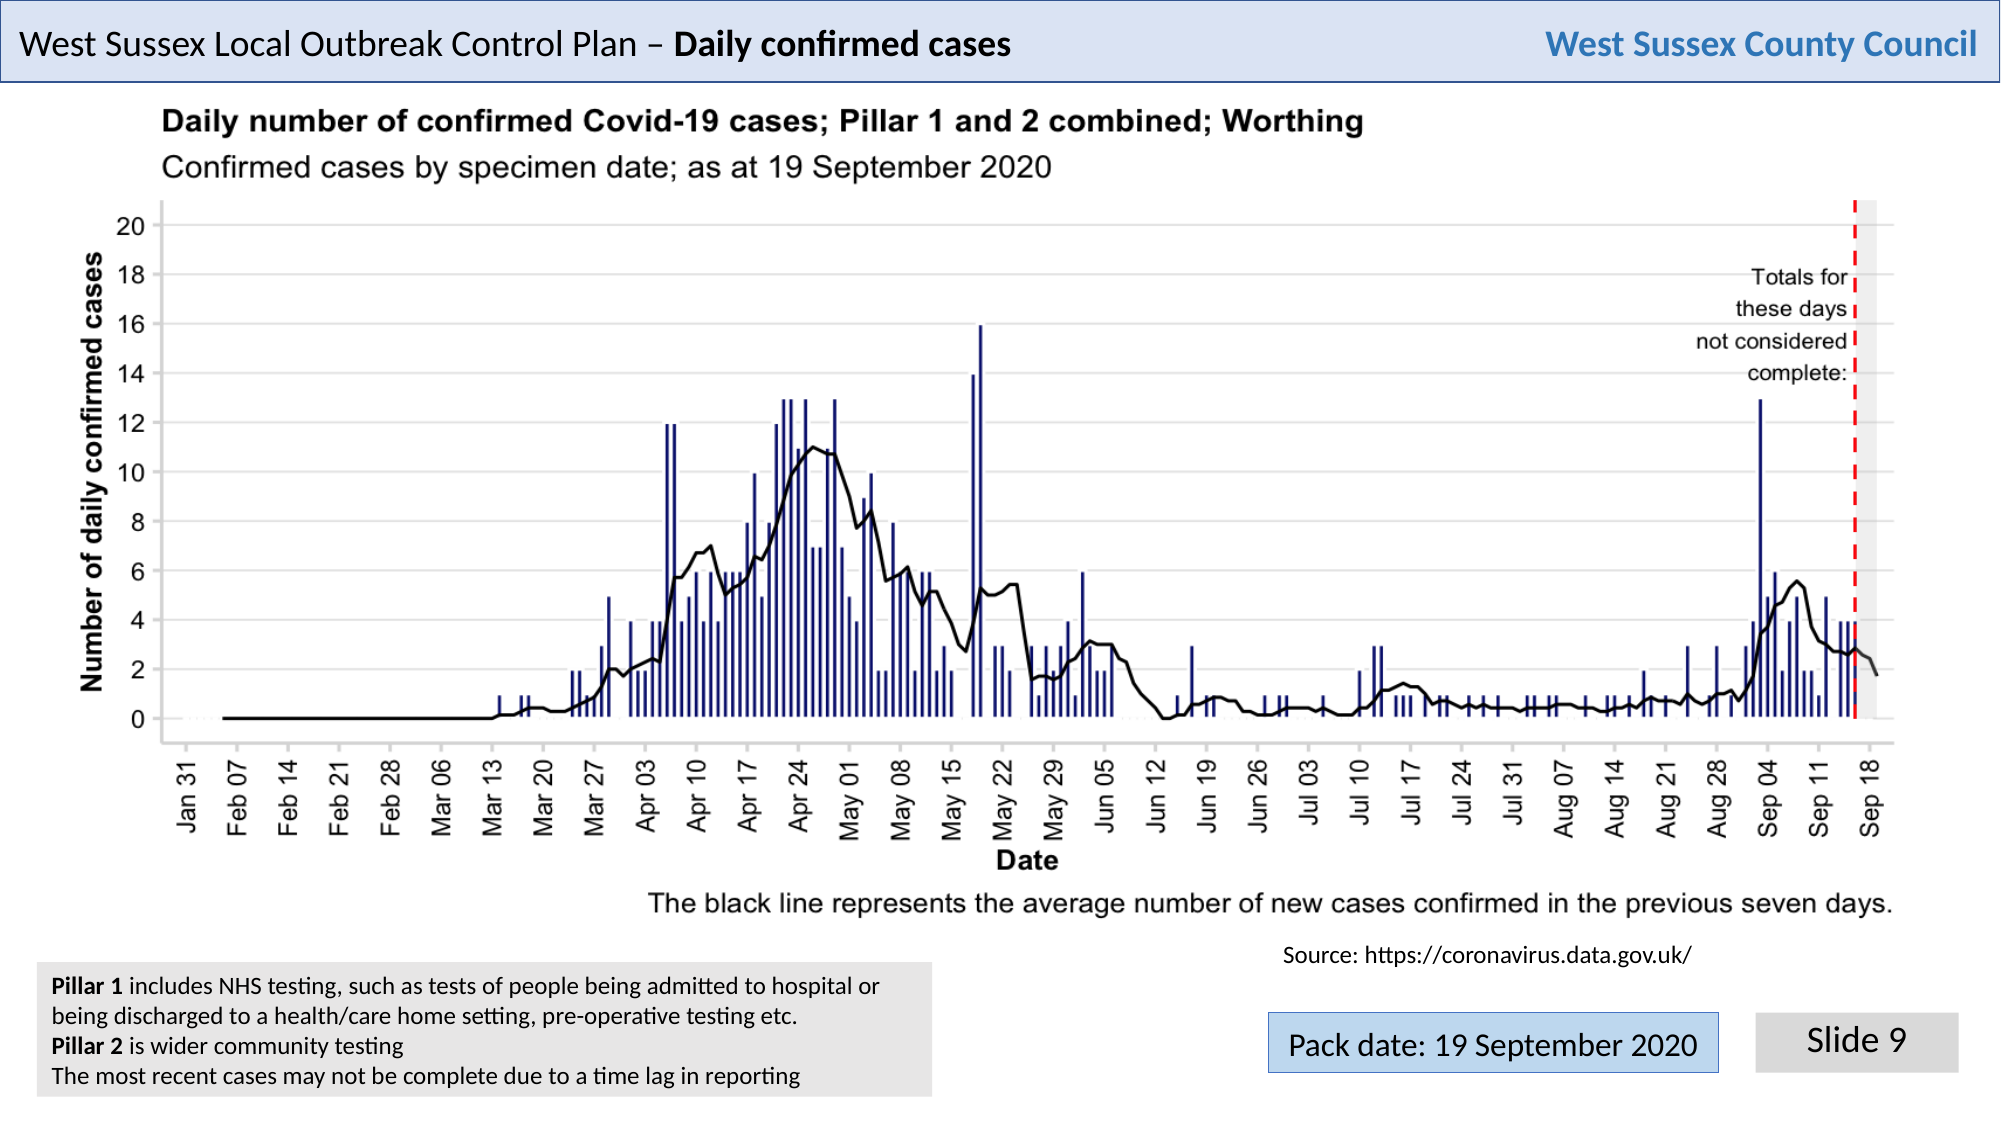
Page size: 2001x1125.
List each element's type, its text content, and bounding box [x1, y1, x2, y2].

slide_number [1268, 1012, 1719, 1073]
list Source: https://coronavirus.data.gov.uk/ [1268, 935, 1912, 995]
list Slide 9 [1755, 1012, 1959, 1073]
picture [63, 91, 1912, 935]
